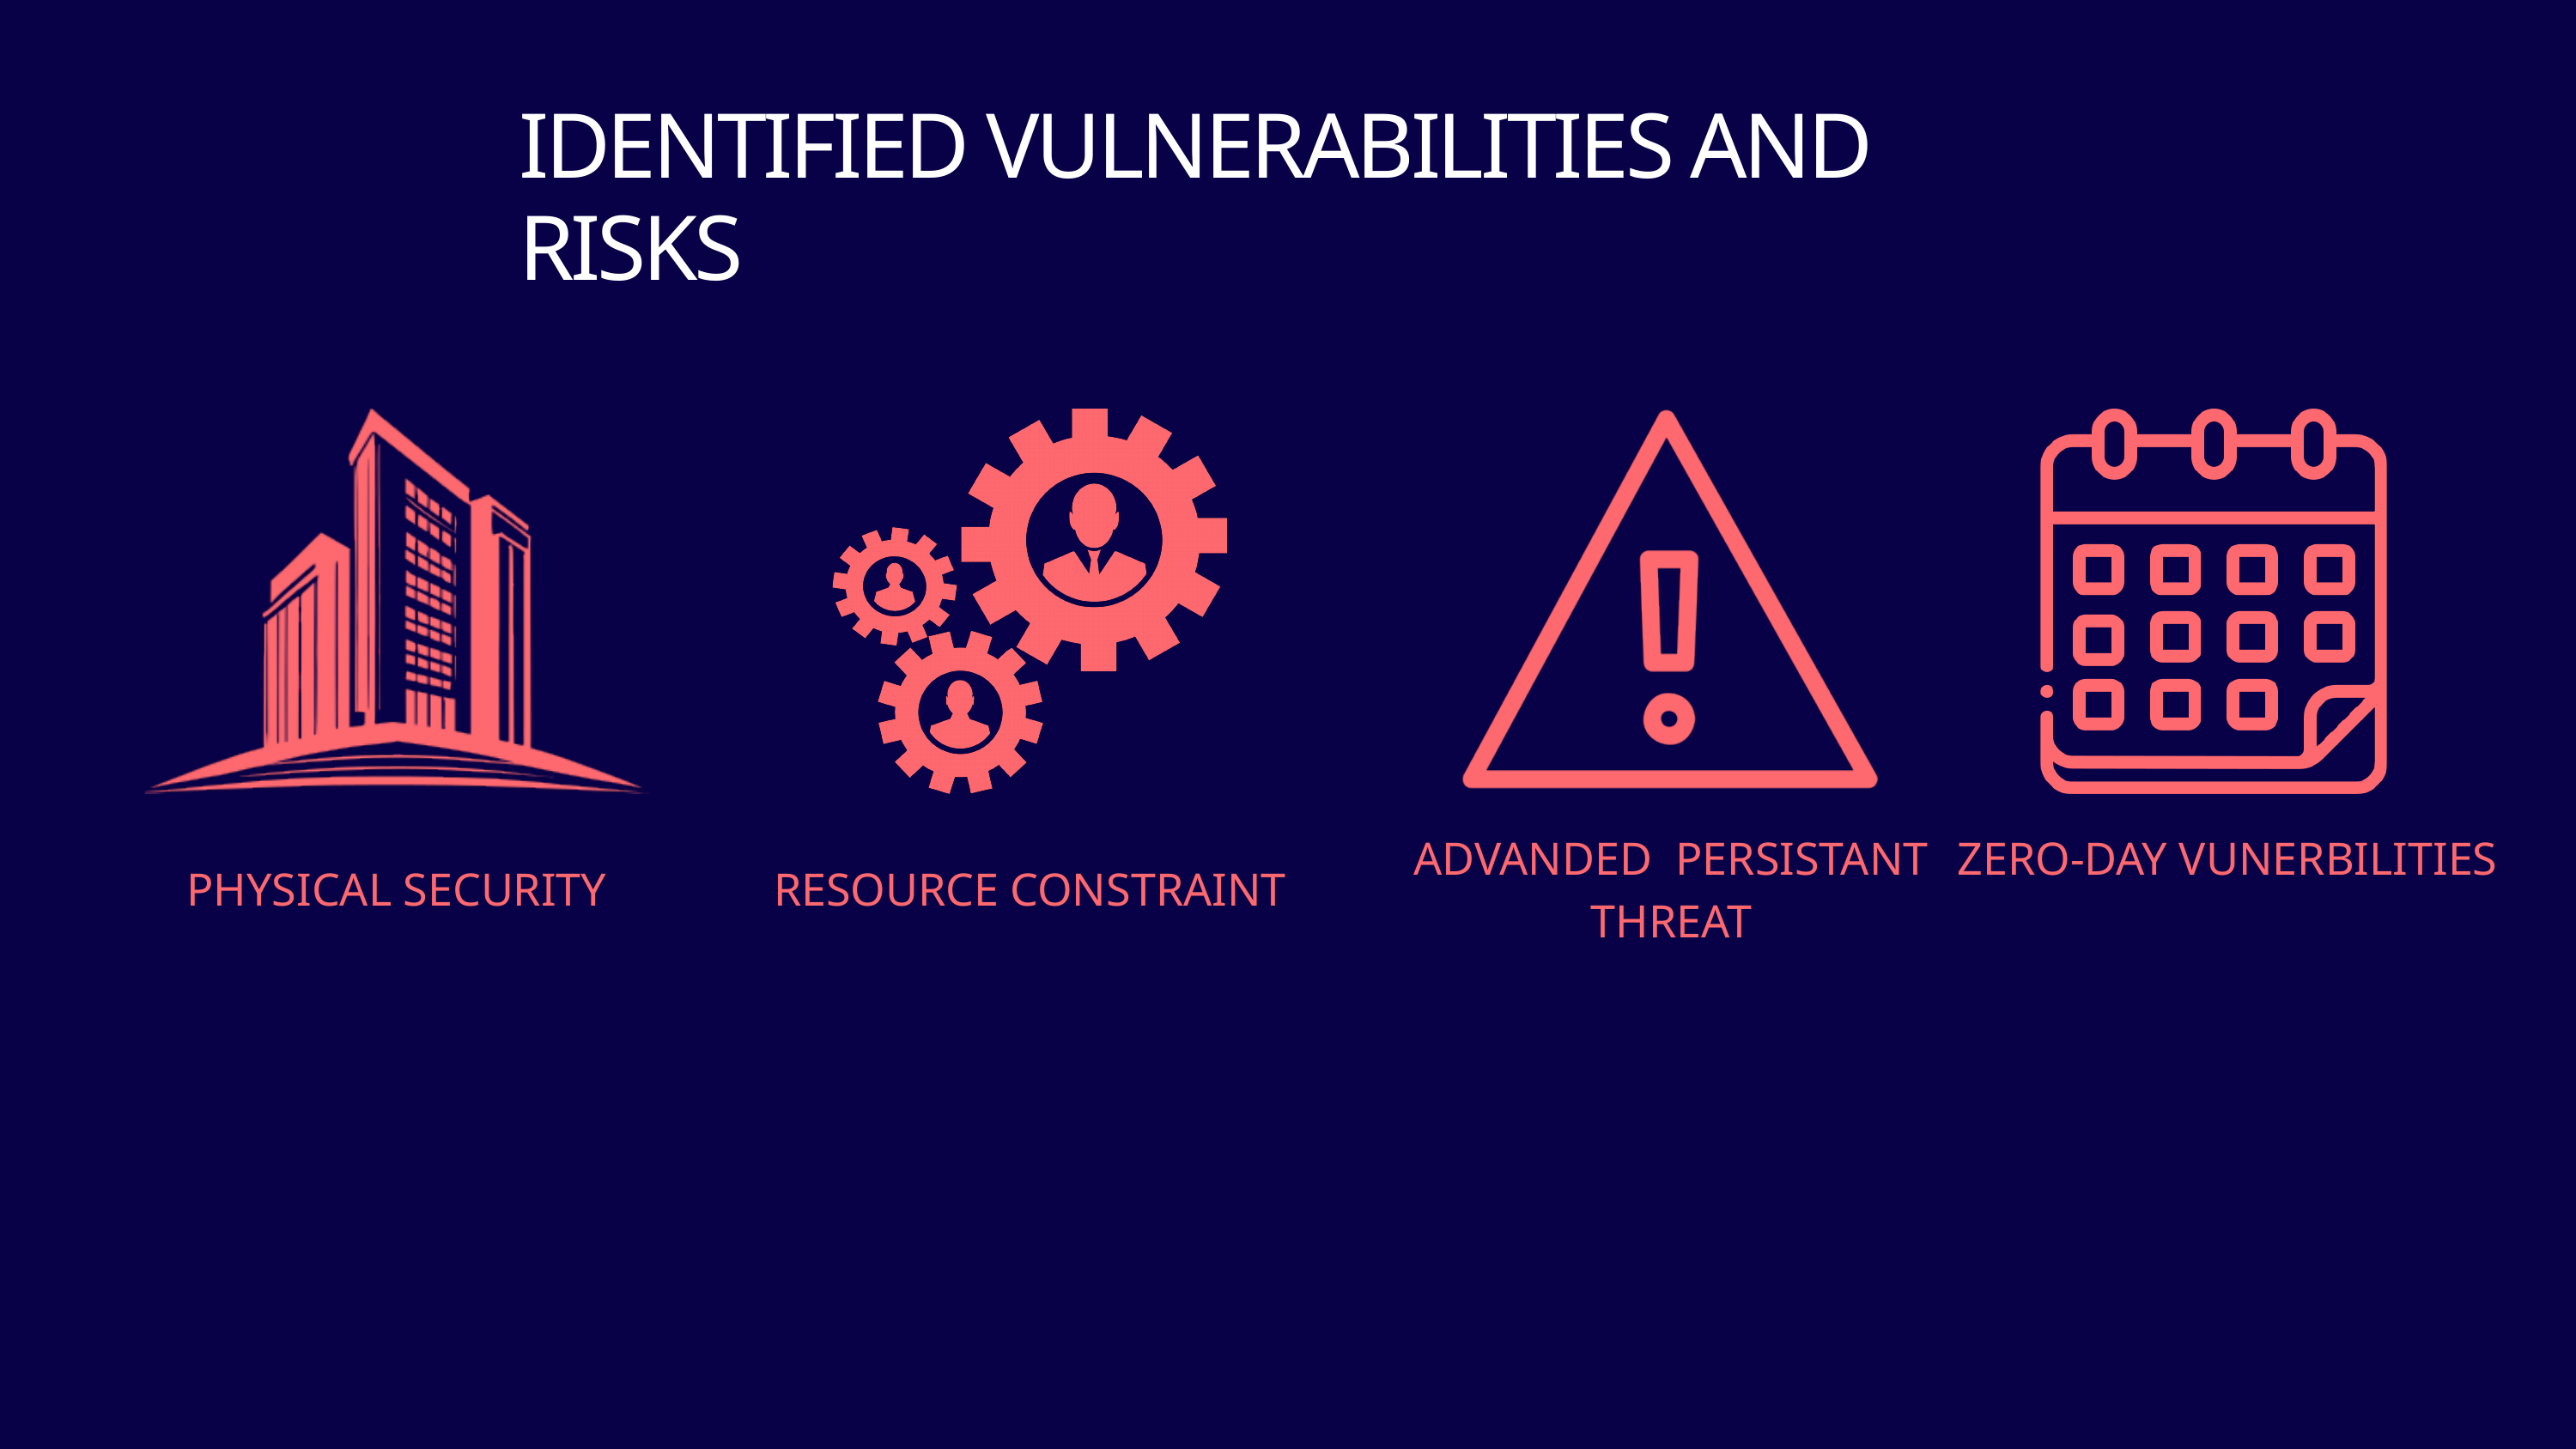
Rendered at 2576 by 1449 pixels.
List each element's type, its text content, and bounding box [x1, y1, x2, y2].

text_box [832, 409, 1227, 794]
text_box RESOURCE CONSTRAINT [757, 852, 1303, 915]
text_box [144, 409, 649, 794]
text_box ADVANDED PERSISTANT THREAT [1384, 822, 1959, 947]
text_box [2040, 409, 2387, 794]
text_box ZERO-DAY VUNERBILITIES [1940, 822, 2515, 884]
text_box IDENTIFIED VULNERABILITIES AND RISKS [519, 94, 2103, 298]
text_box [1461, 409, 1882, 794]
text_box PHYSICAL SECURITY [170, 852, 624, 915]
